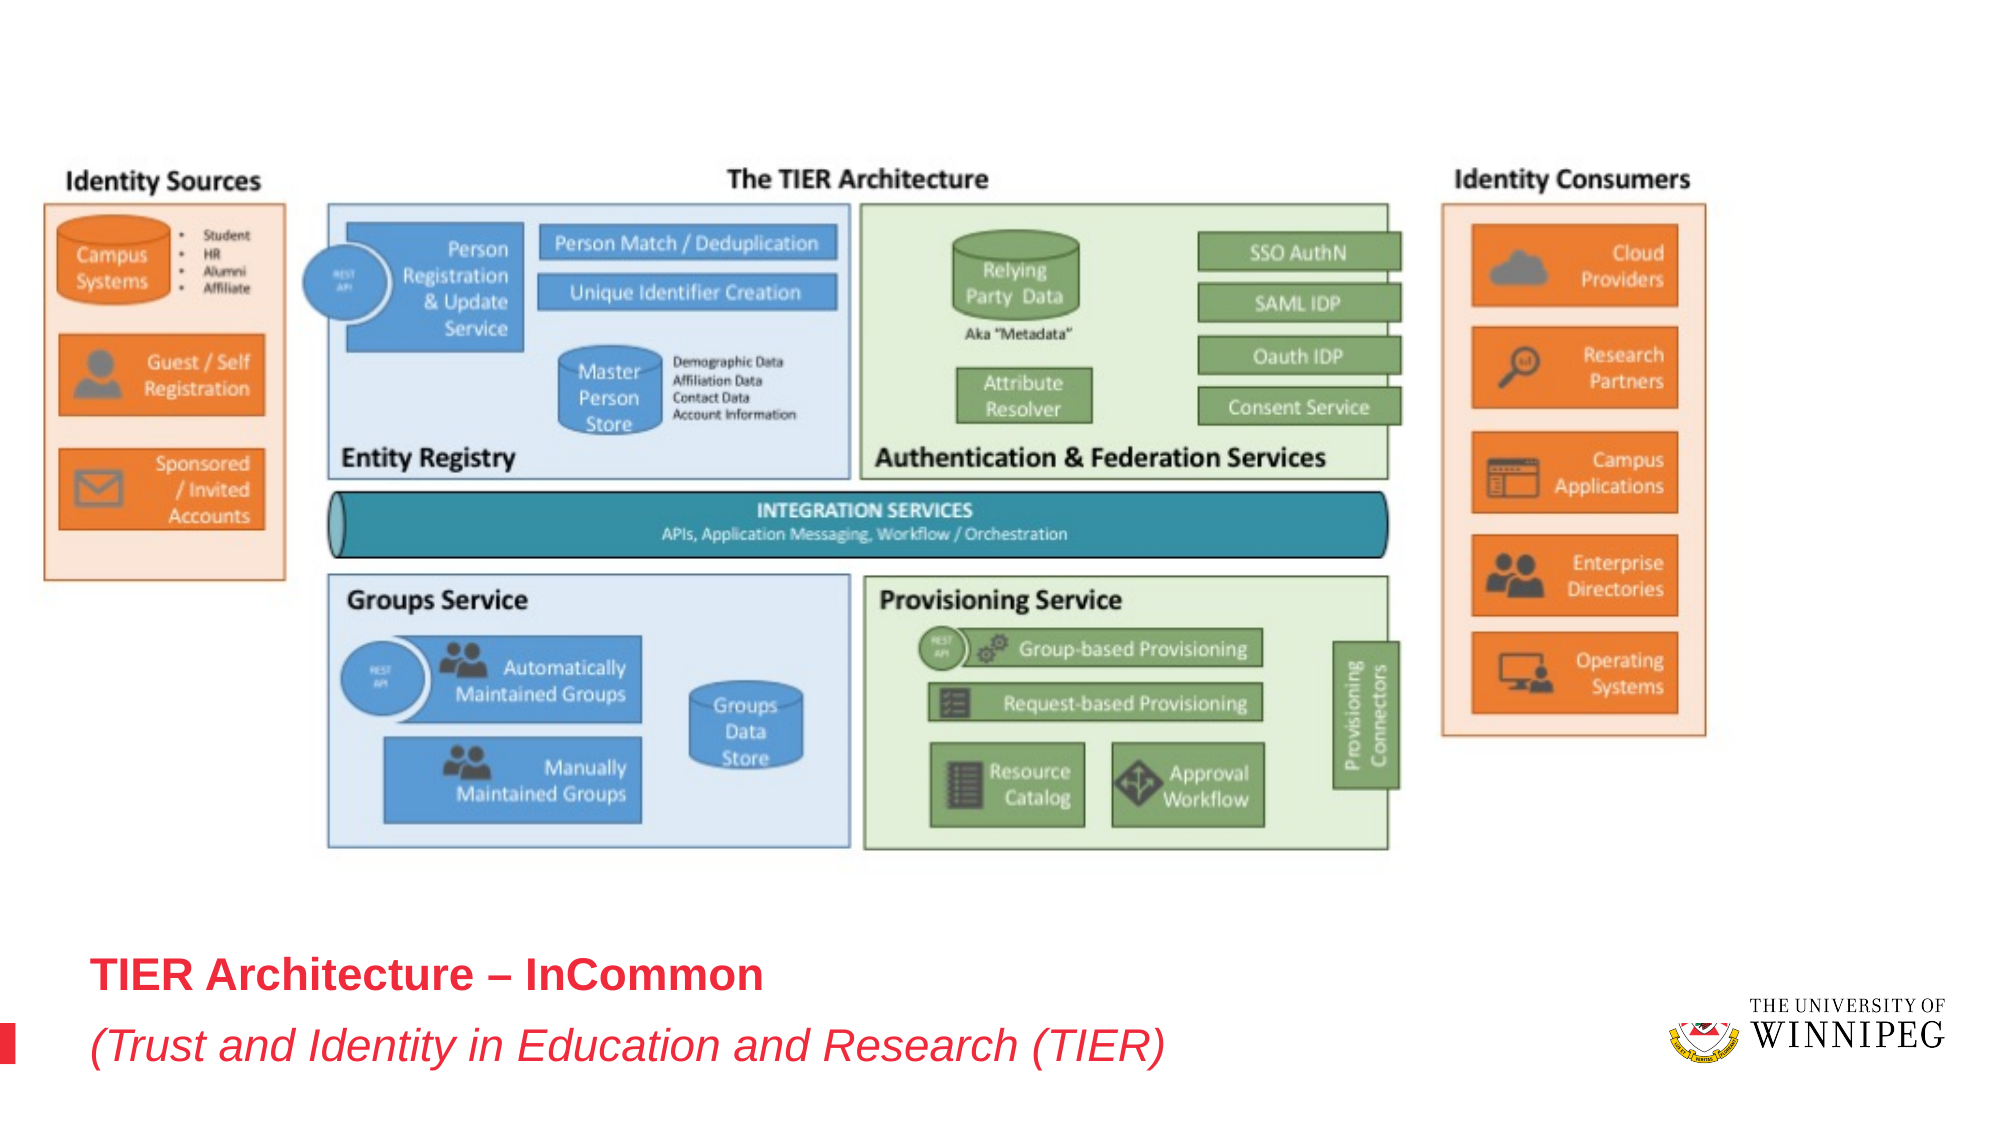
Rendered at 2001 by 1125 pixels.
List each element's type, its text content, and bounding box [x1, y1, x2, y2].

list TIER Architecture – InCommon (Trust and Identity in Education and Research (TIER) [75, 1023, 1438, 1060]
picture [0, 0, 2001, 1125]
